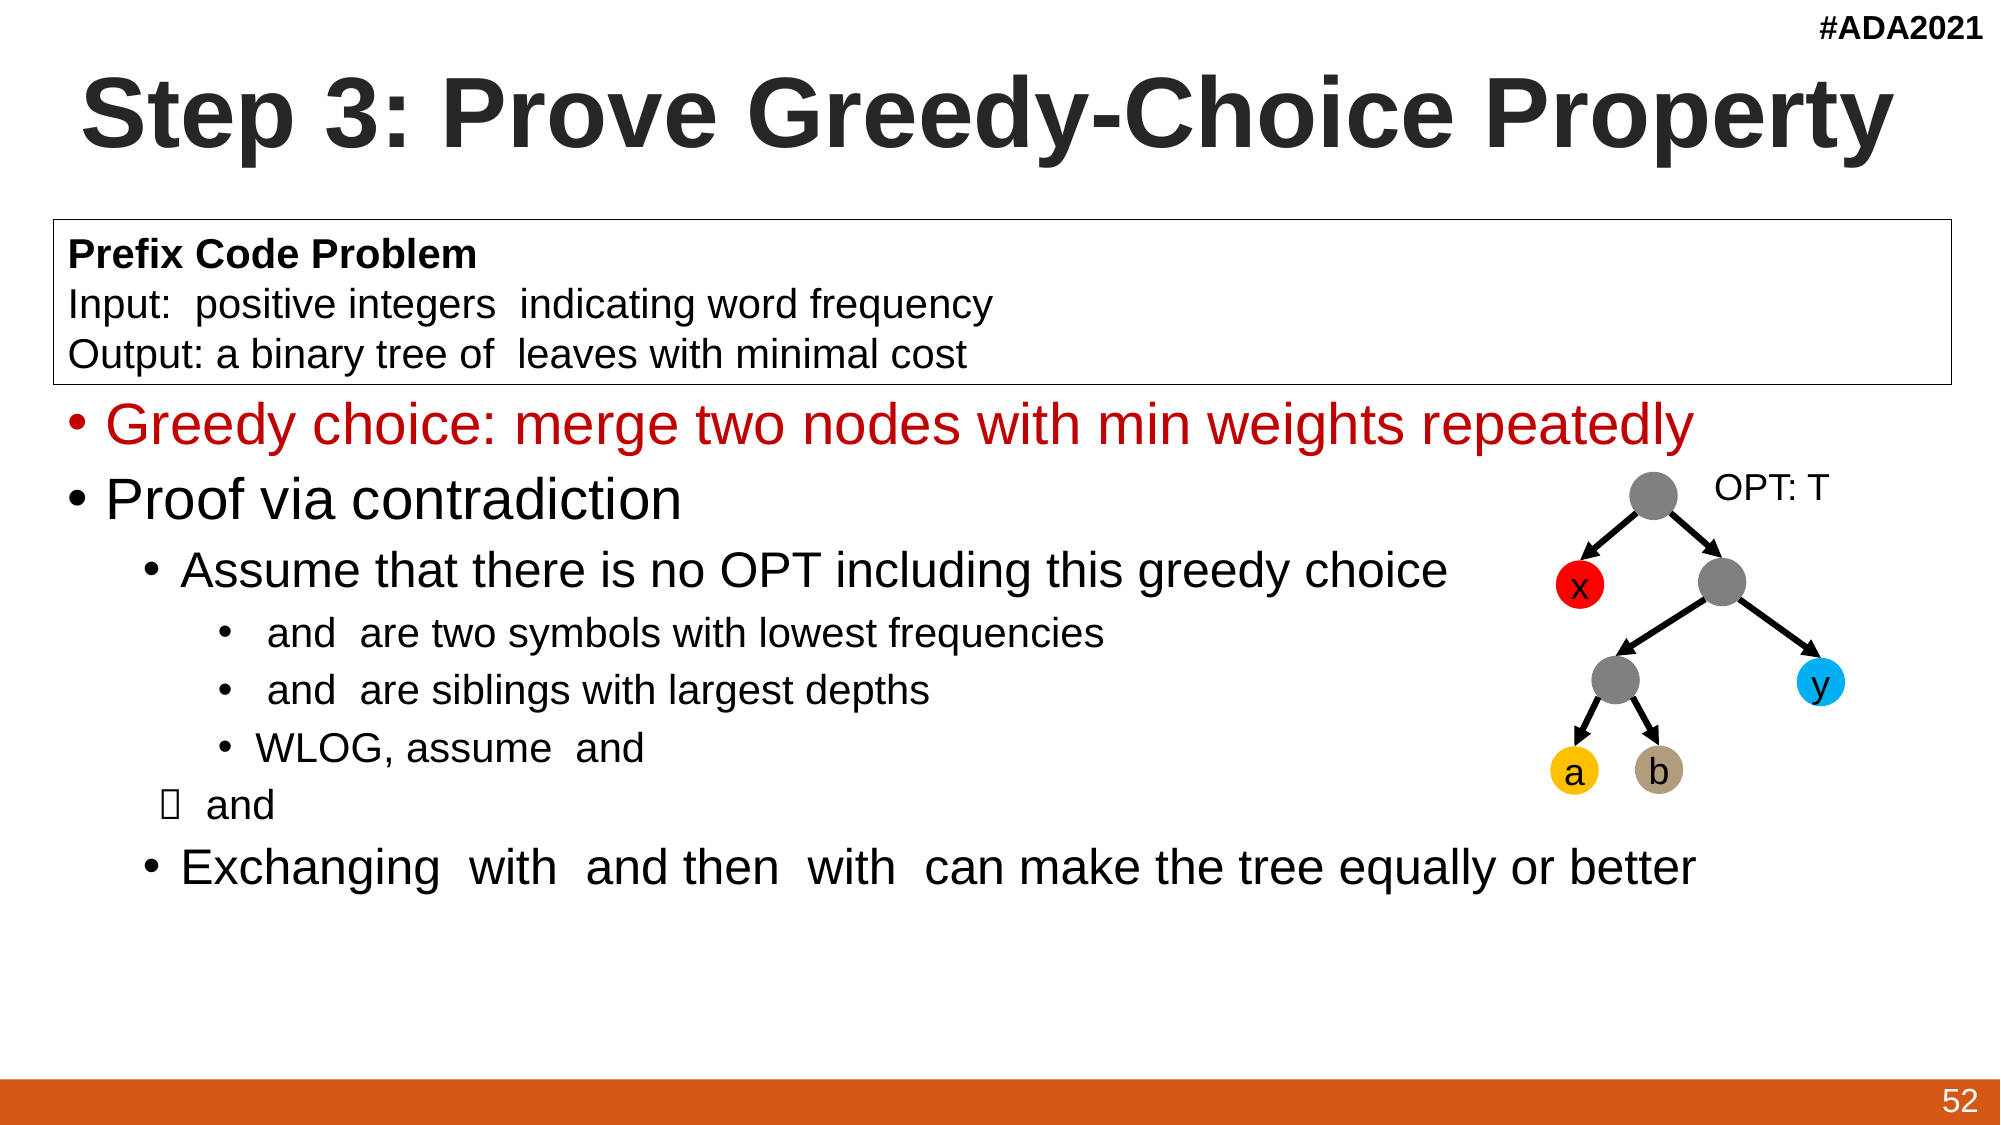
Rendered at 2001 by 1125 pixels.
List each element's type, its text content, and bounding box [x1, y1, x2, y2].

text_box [1550, 471, 1846, 812]
list Step 3: Prove Greedy-Choice Property [53, 55, 1952, 175]
slide_number 52 [1927, 1071, 2000, 1125]
text_box OPT: T [1699, 455, 1897, 516]
